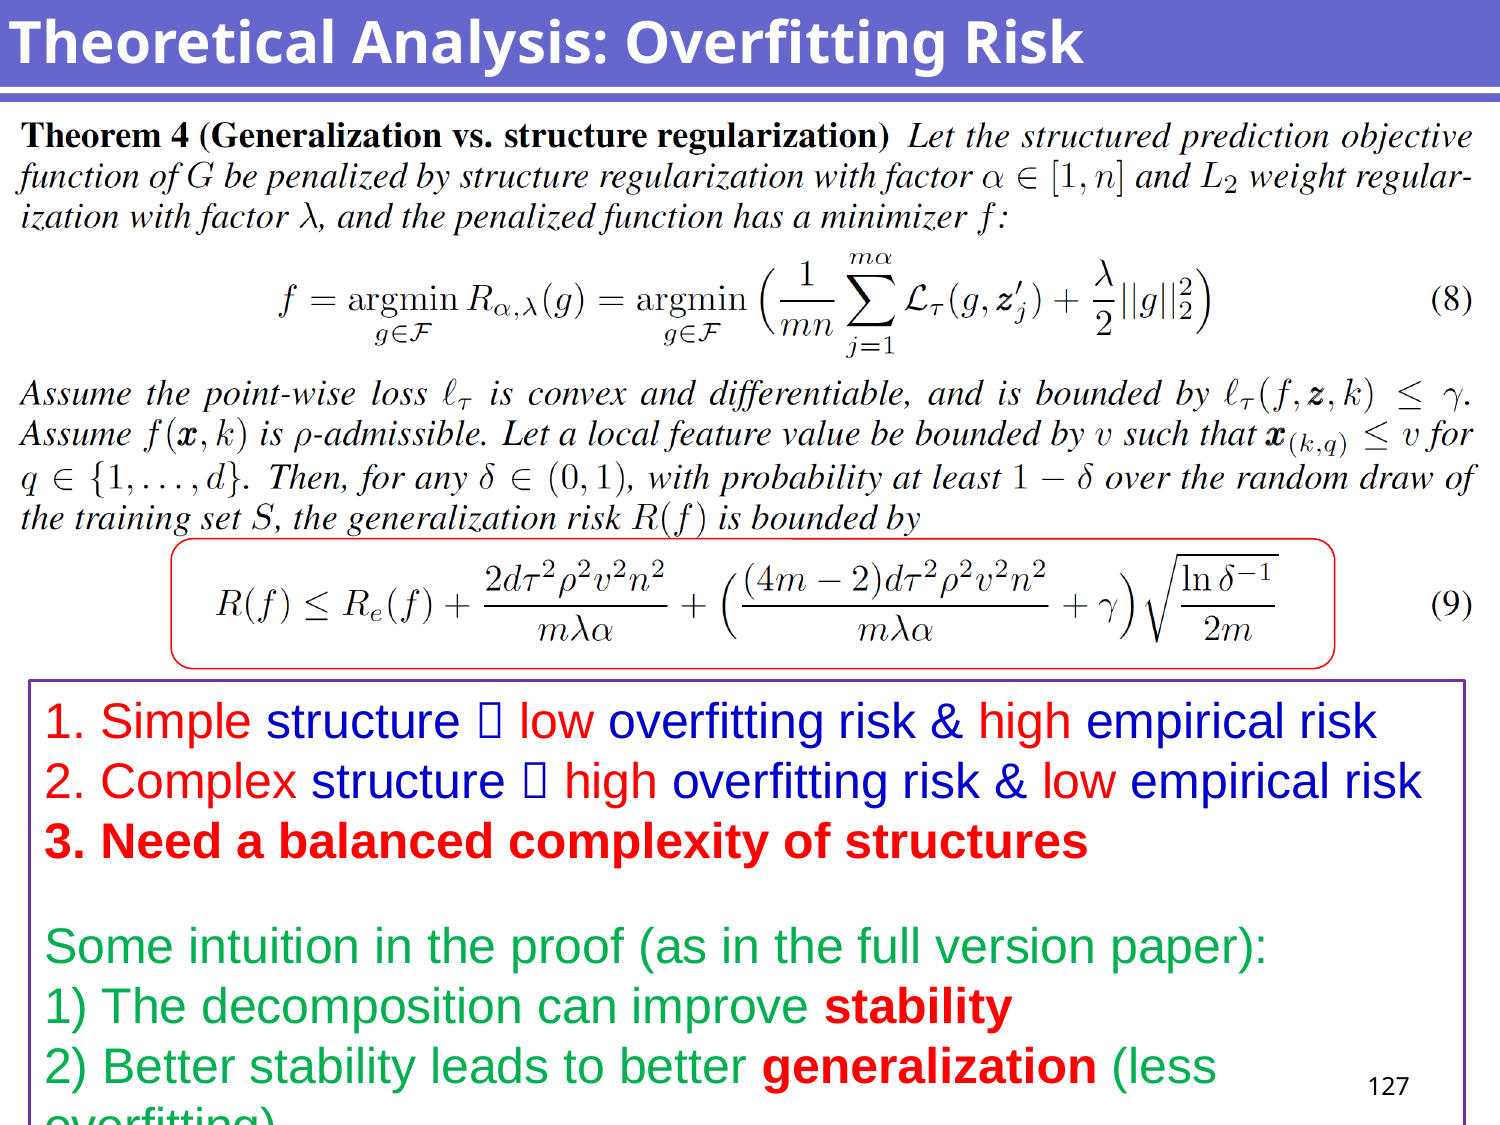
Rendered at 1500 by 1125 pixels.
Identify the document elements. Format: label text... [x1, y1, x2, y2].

text_box [177, 662, 1329, 669]
picture [5, 113, 1493, 655]
text_box Simple structure  low overfitting risk & high empirical risk Complex structure  high overfitting risk & low empirical risk Need a balanced complexity of structures Some intuition in the proof (as in the full version paper): 1) The decomposition can improve stability 2) Better stability leads to better generalization (less overfitting) [29, 680, 1465, 1125]
title Theoretical Analysis: Overfitting Risk [0, 7, 1309, 73]
